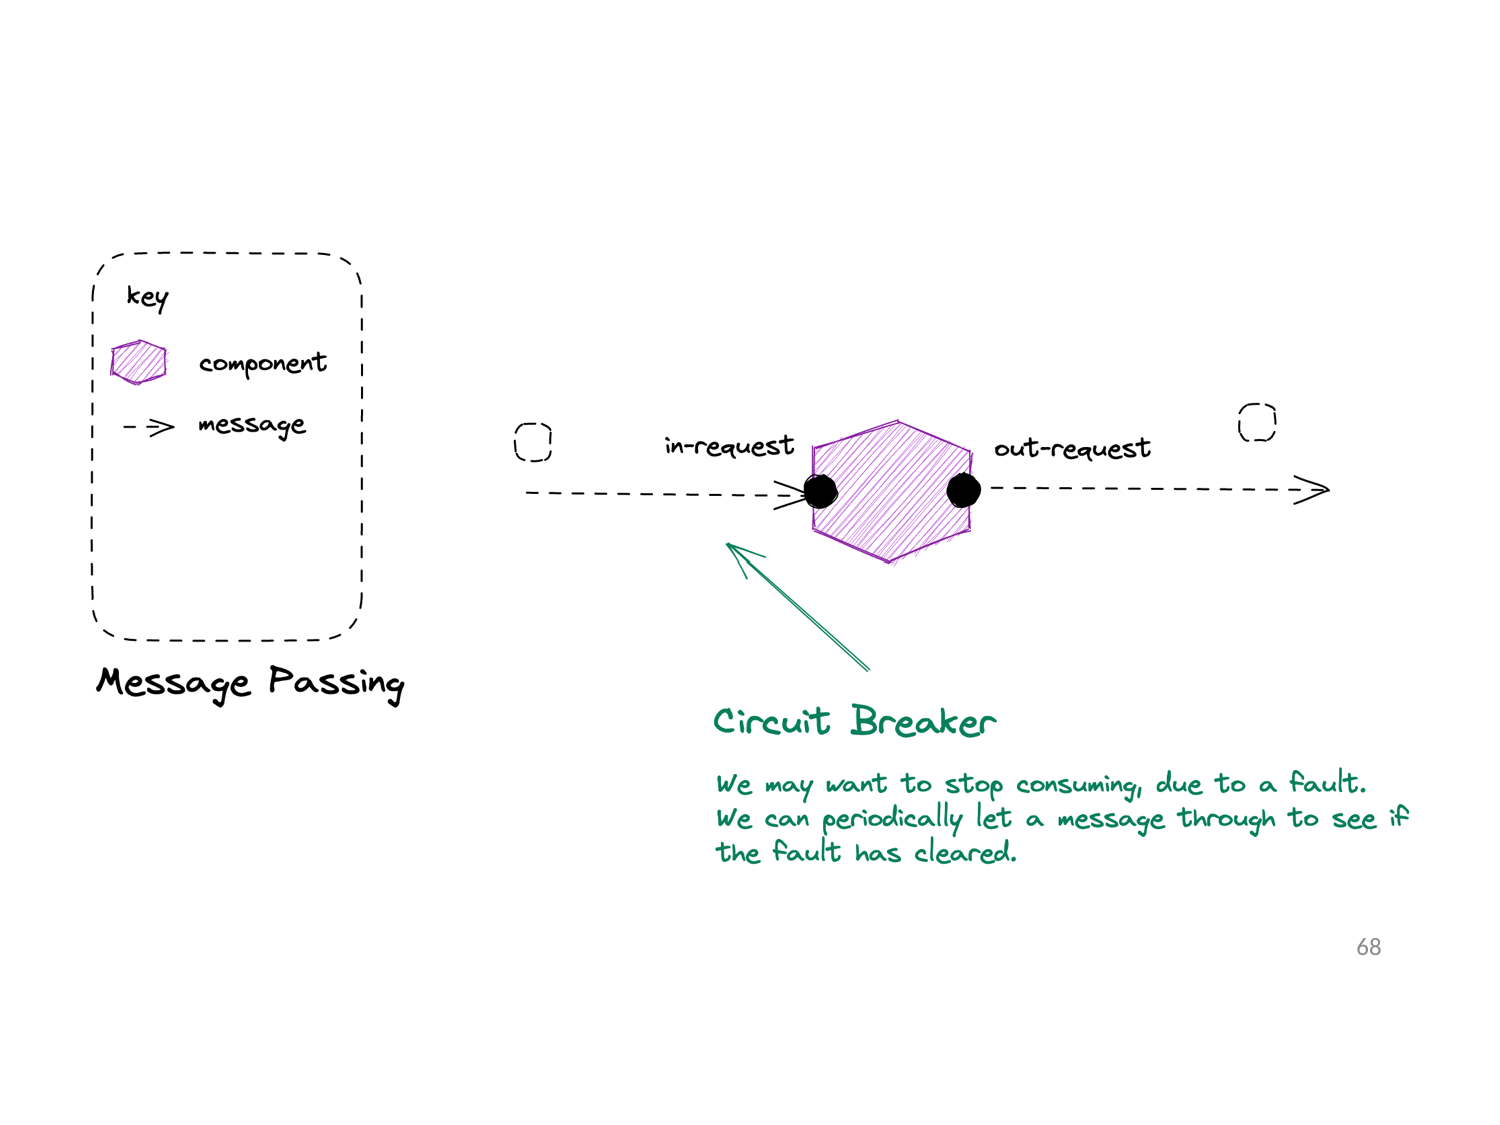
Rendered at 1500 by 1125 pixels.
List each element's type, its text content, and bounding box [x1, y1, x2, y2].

slide_number 68 [1059, 922, 1397, 968]
picture [78, 240, 1422, 885]
